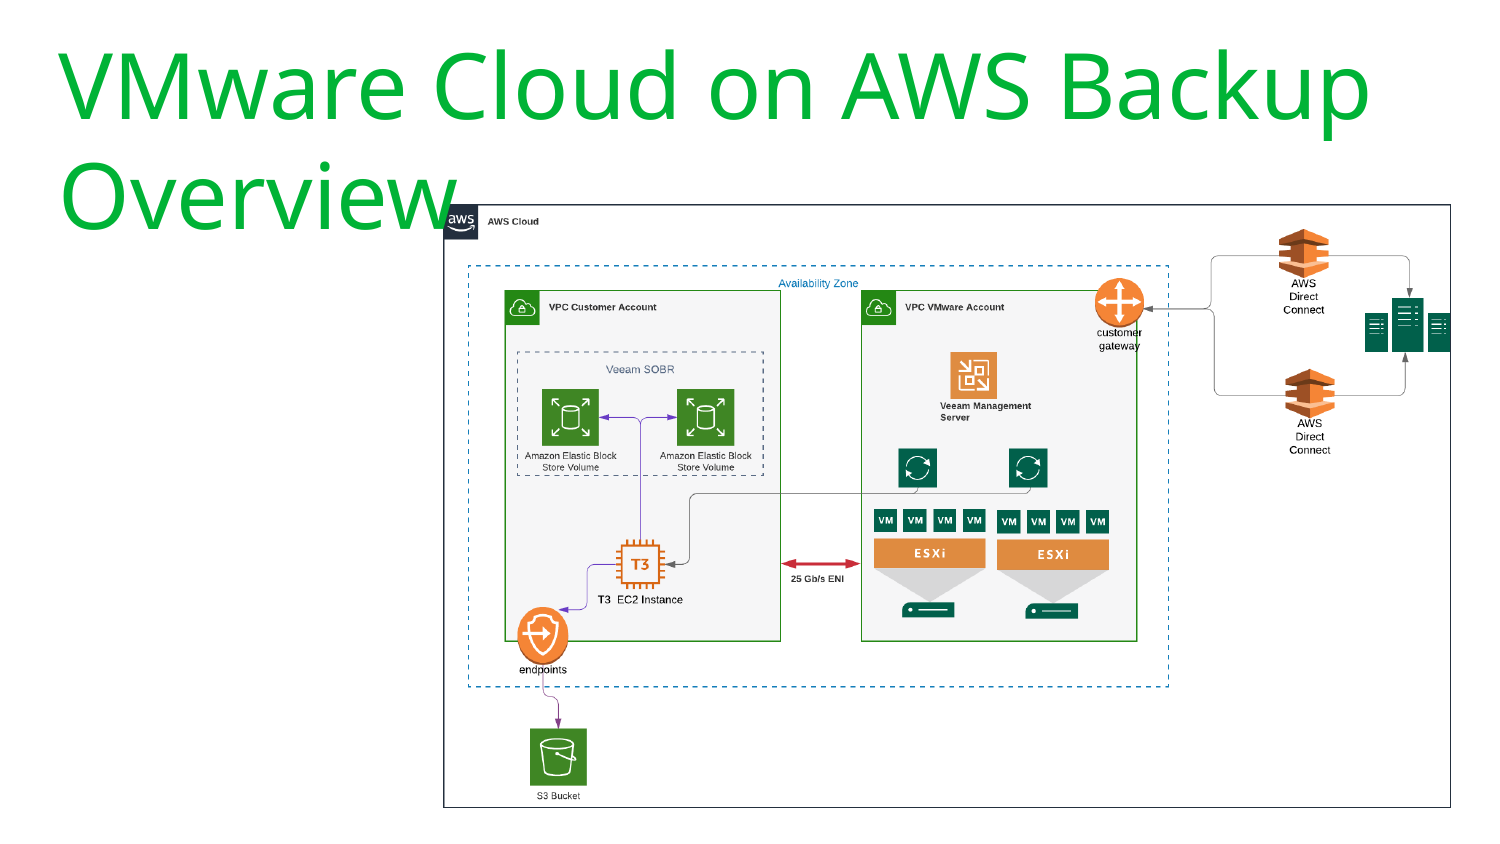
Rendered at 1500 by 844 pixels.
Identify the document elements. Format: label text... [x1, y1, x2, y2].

title VMware Cloud on AWS Backup Overview [59, 28, 414, 251]
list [419, 7, 1500, 844]
